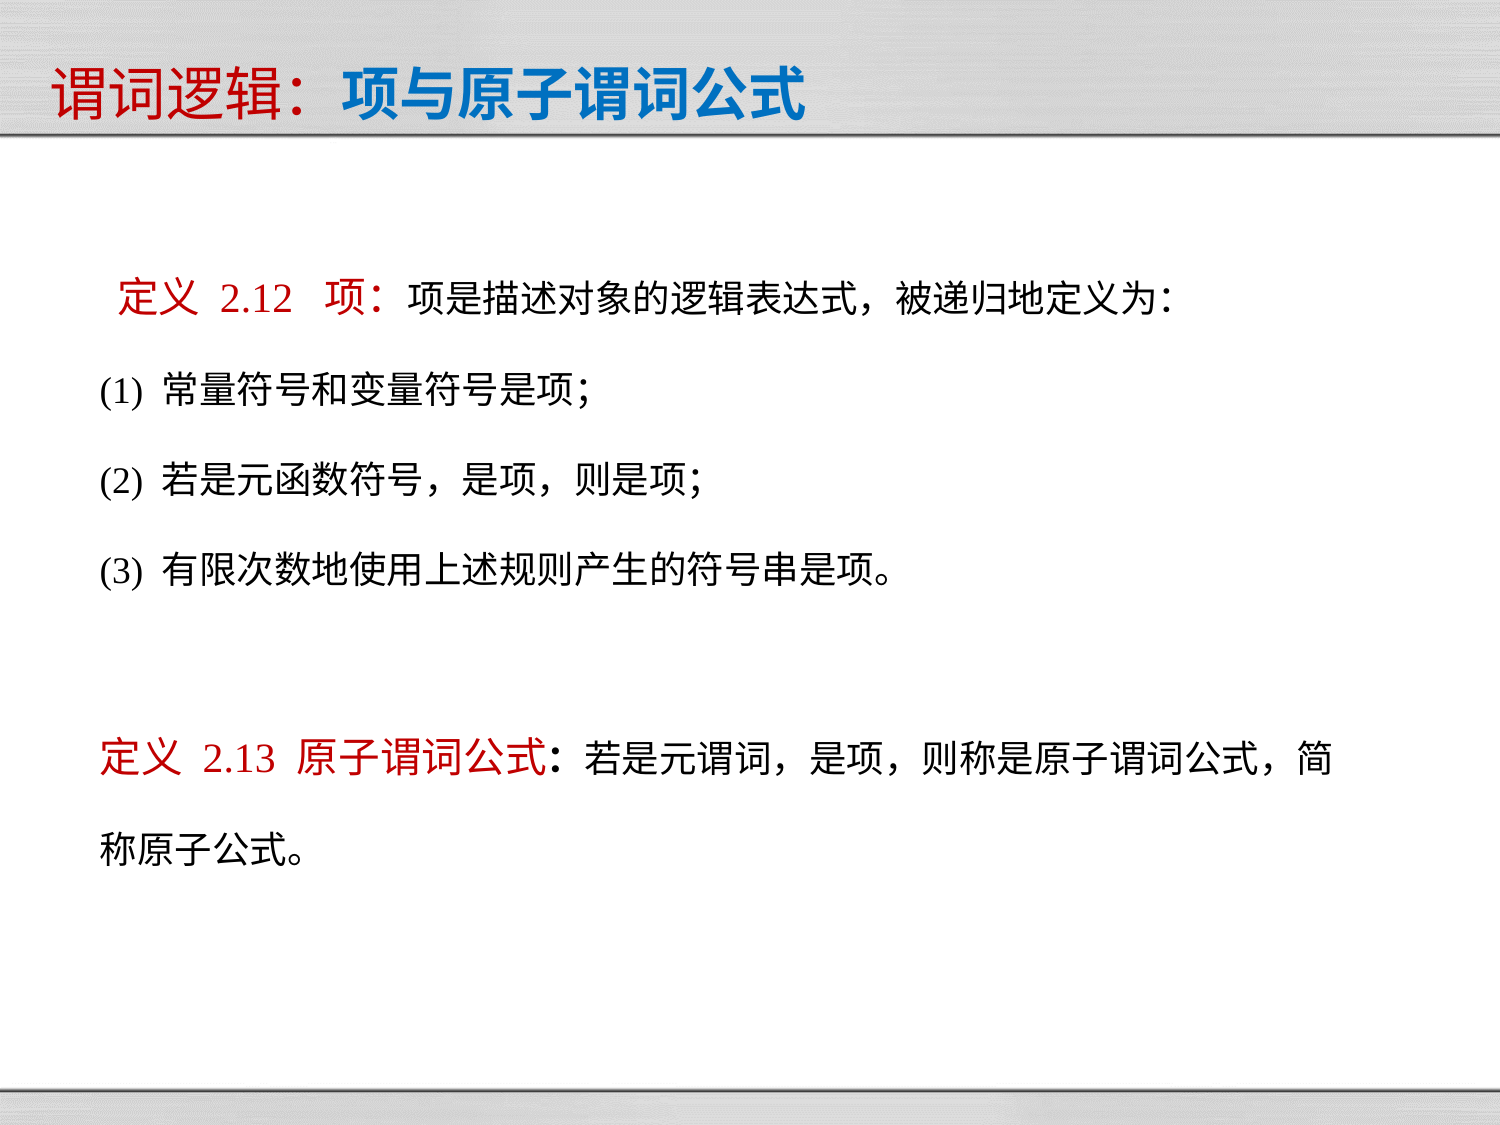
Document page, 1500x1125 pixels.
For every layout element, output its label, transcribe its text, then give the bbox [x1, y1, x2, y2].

text_box 谓词逻辑：项与原子谓词公式 [35, 50, 1355, 135]
picture [0, 0, 1500, 1125]
